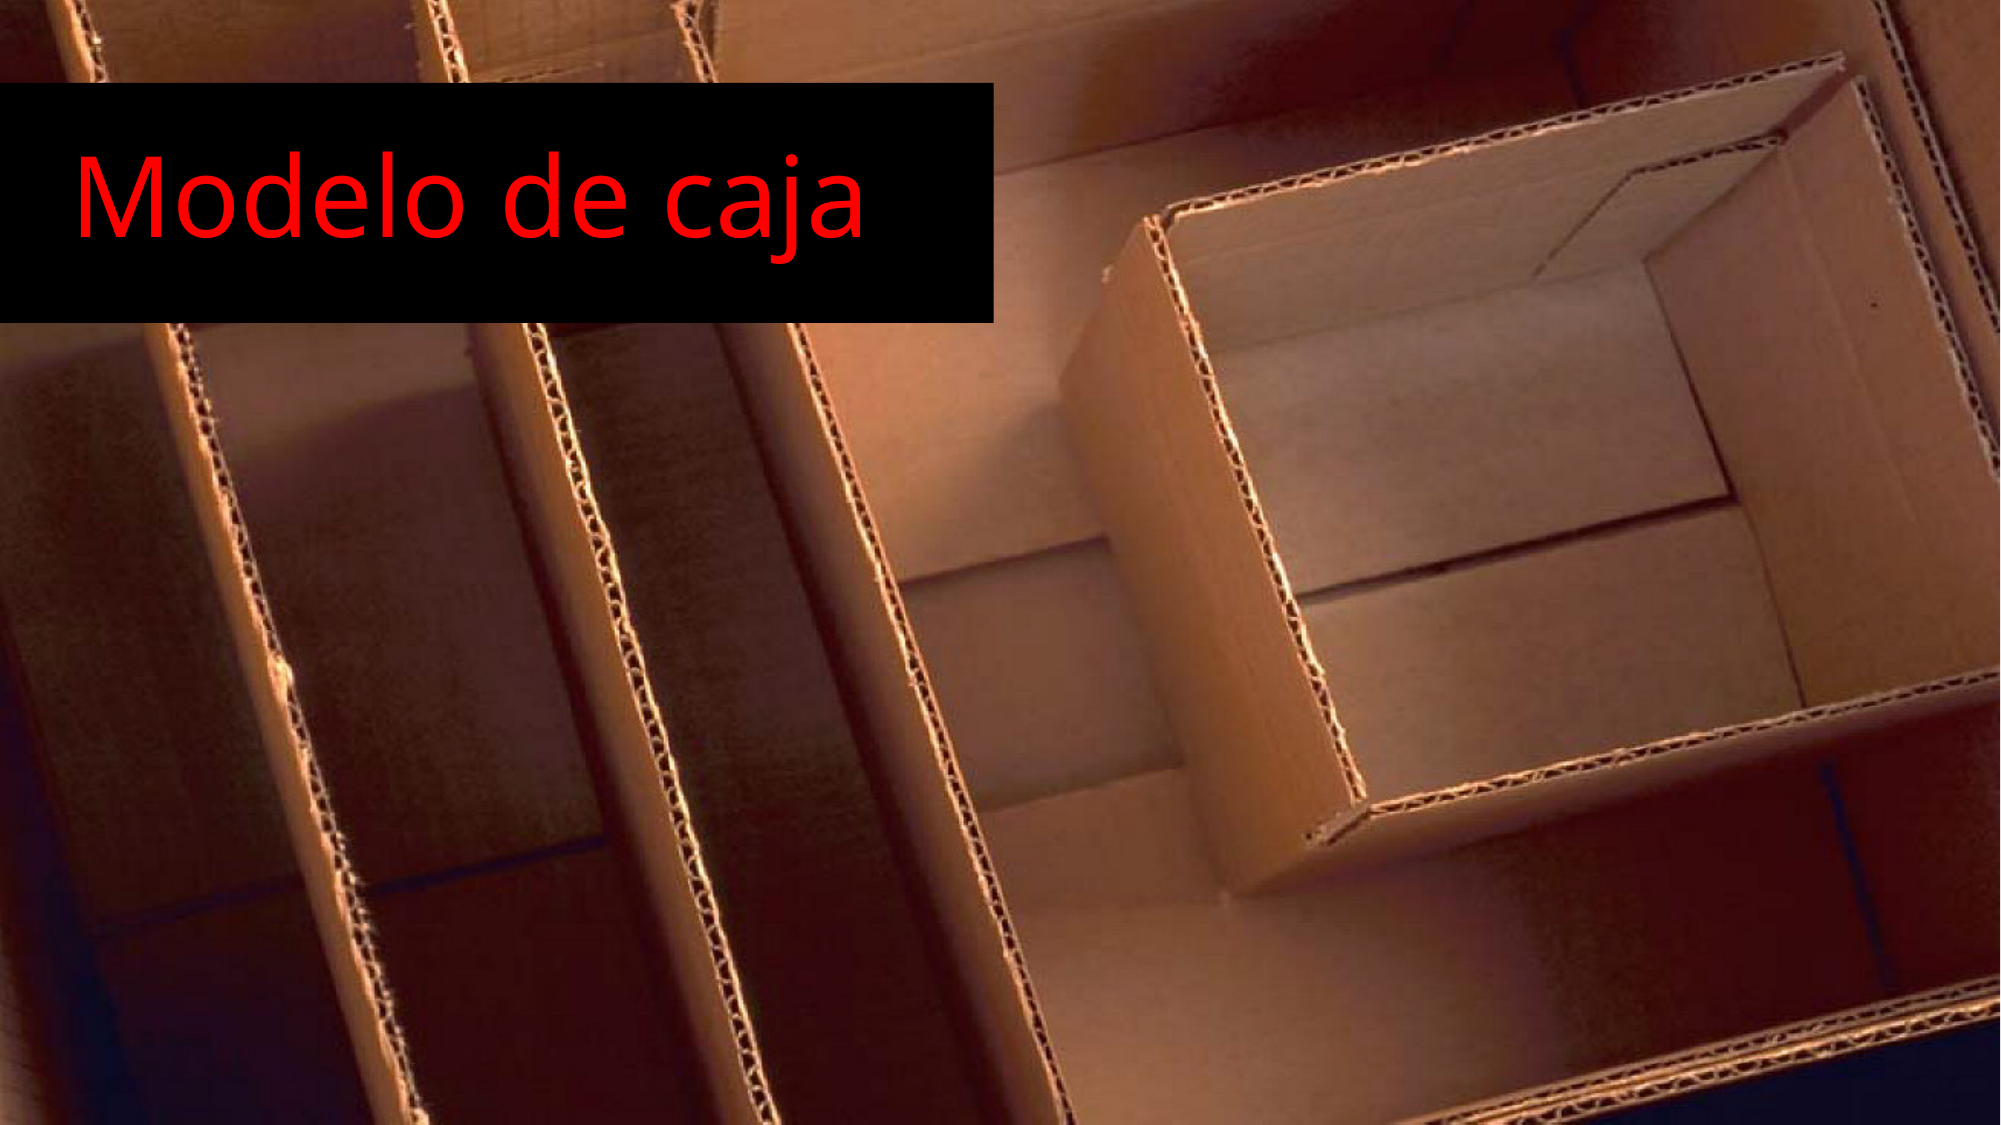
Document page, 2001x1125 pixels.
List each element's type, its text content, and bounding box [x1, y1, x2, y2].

text_box [0, 82, 995, 324]
title Modelo de caja [55, 129, 994, 270]
picture [0, 0, 2001, 1125]
